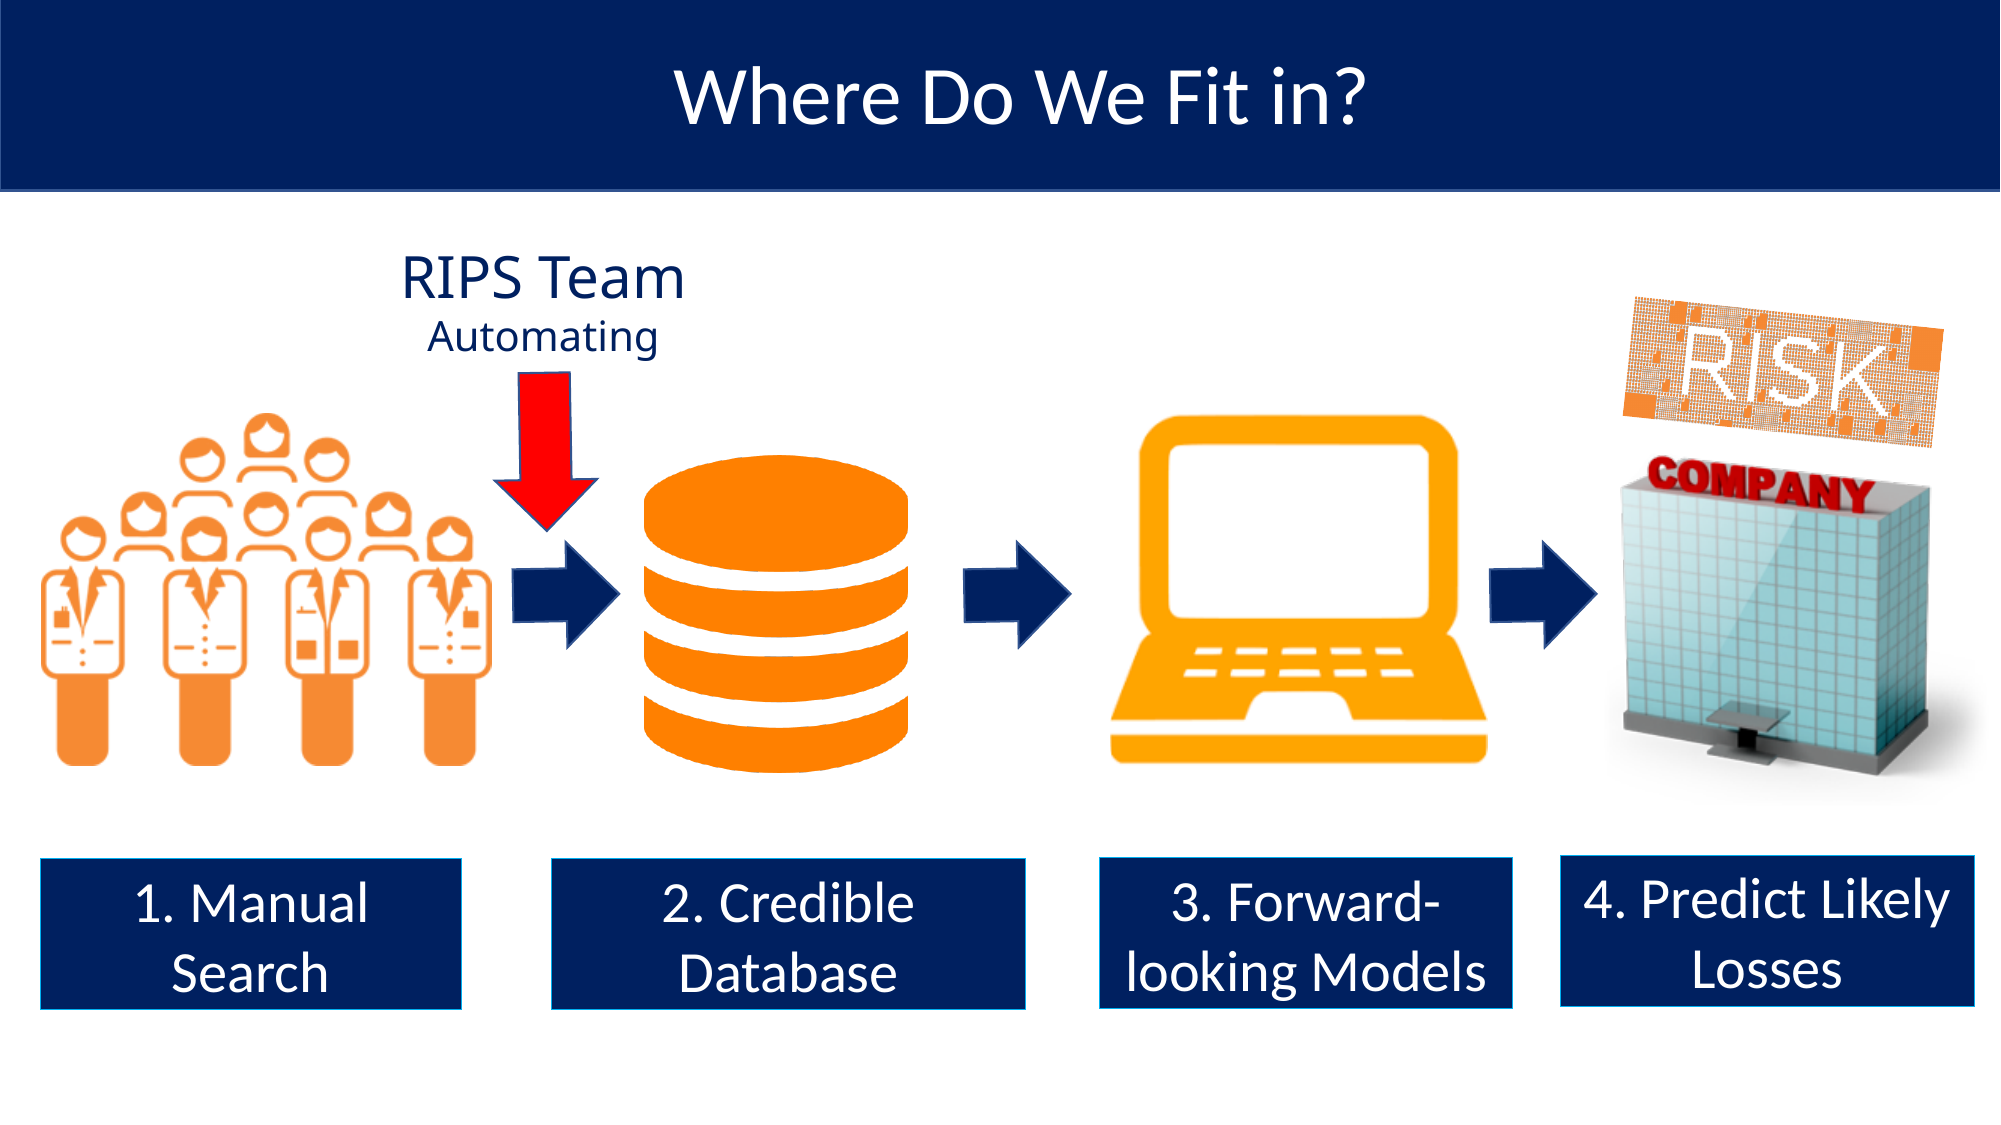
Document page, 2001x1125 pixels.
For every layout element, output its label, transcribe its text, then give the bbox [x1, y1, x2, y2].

picture [1597, 297, 2000, 825]
picture [644, 455, 908, 773]
text_box 2. Credible Database [551, 858, 1026, 1010]
text_box 1. Manual Search [40, 858, 462, 1010]
text_box [492, 371, 600, 533]
picture [41, 413, 492, 766]
text_box 4. Predict Likely Losses [1560, 855, 1975, 1007]
text_box 3. Forward-looking Models [1099, 857, 1513, 1009]
text_box [962, 539, 1073, 650]
picture [1110, 400, 1488, 779]
text_box Where Do We Fit in? [0, 0, 2000, 192]
text_box [511, 539, 621, 650]
text_box RIPS Team Automating [324, 234, 763, 366]
text_box [1488, 539, 1597, 650]
